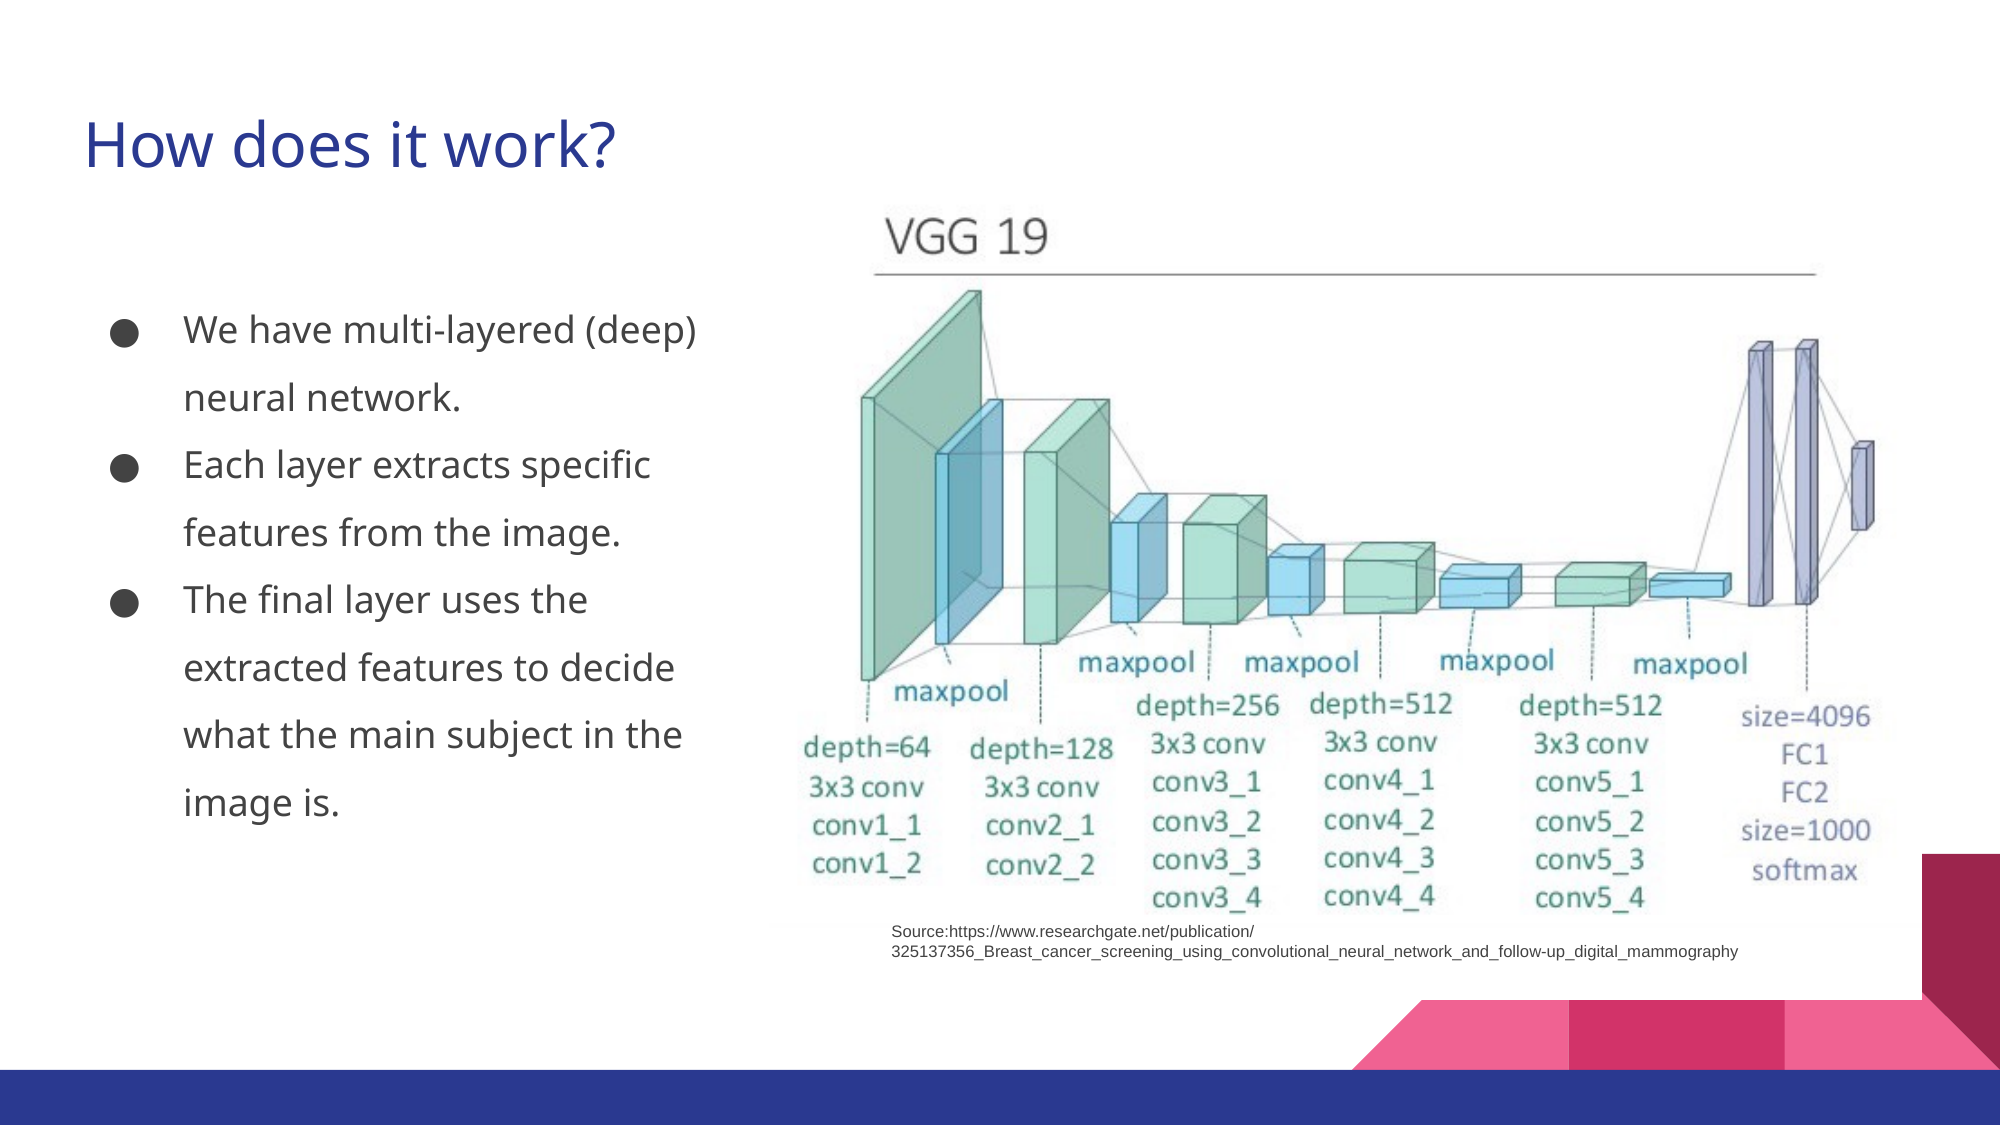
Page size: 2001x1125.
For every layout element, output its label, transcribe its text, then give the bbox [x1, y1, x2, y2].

list We have multi-layered (deep) neural network. Each layer extracts specific features from the image. The final layer uses the extracted features to decide what the main subject in the image is. [68, 268, 763, 1000]
picture [768, 133, 1923, 1000]
title How does it work? [68, 89, 1932, 223]
